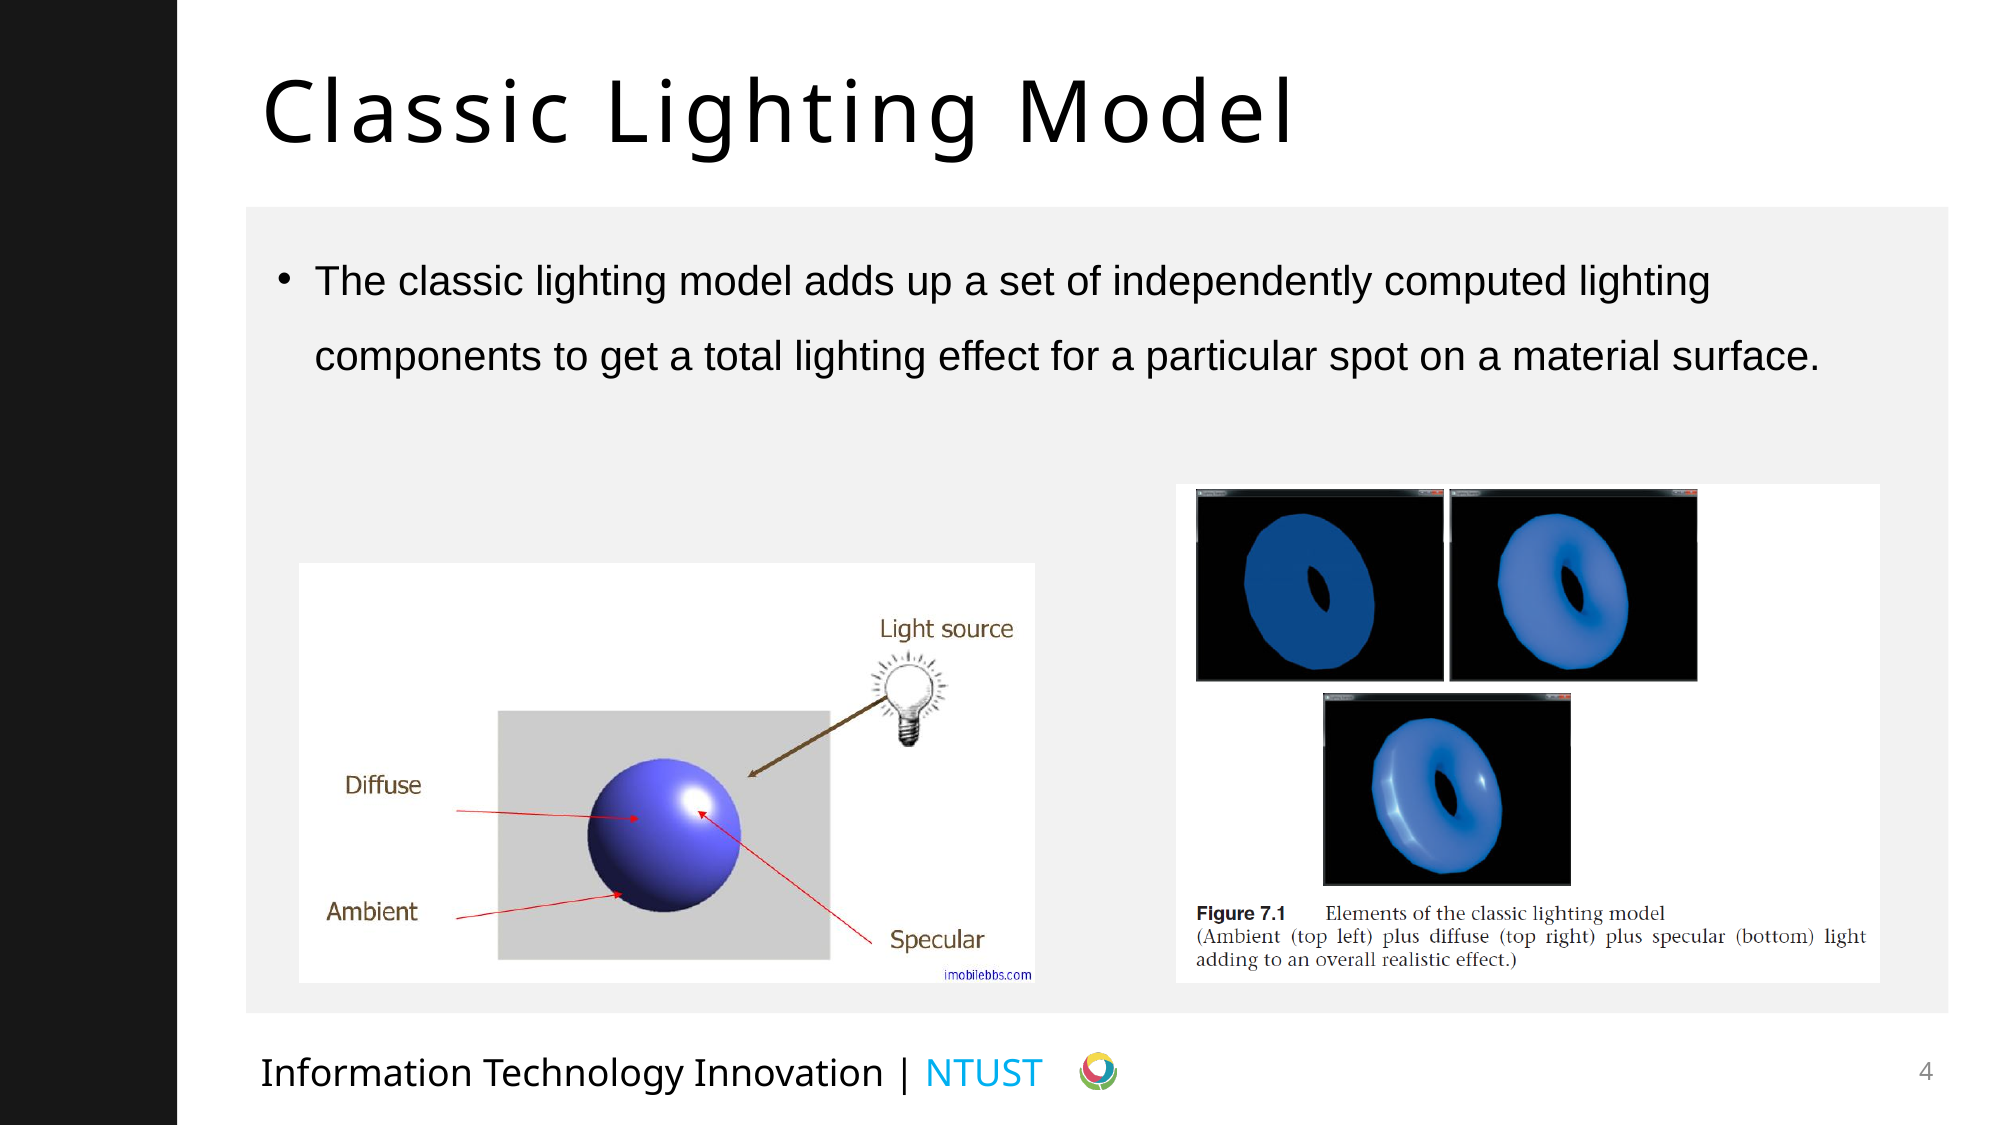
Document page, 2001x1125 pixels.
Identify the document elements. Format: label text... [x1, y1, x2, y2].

picture [1067, 1041, 1127, 1103]
picture [299, 563, 1035, 983]
picture [1176, 484, 1880, 983]
title Classic Lighting Model [246, 59, 1949, 169]
